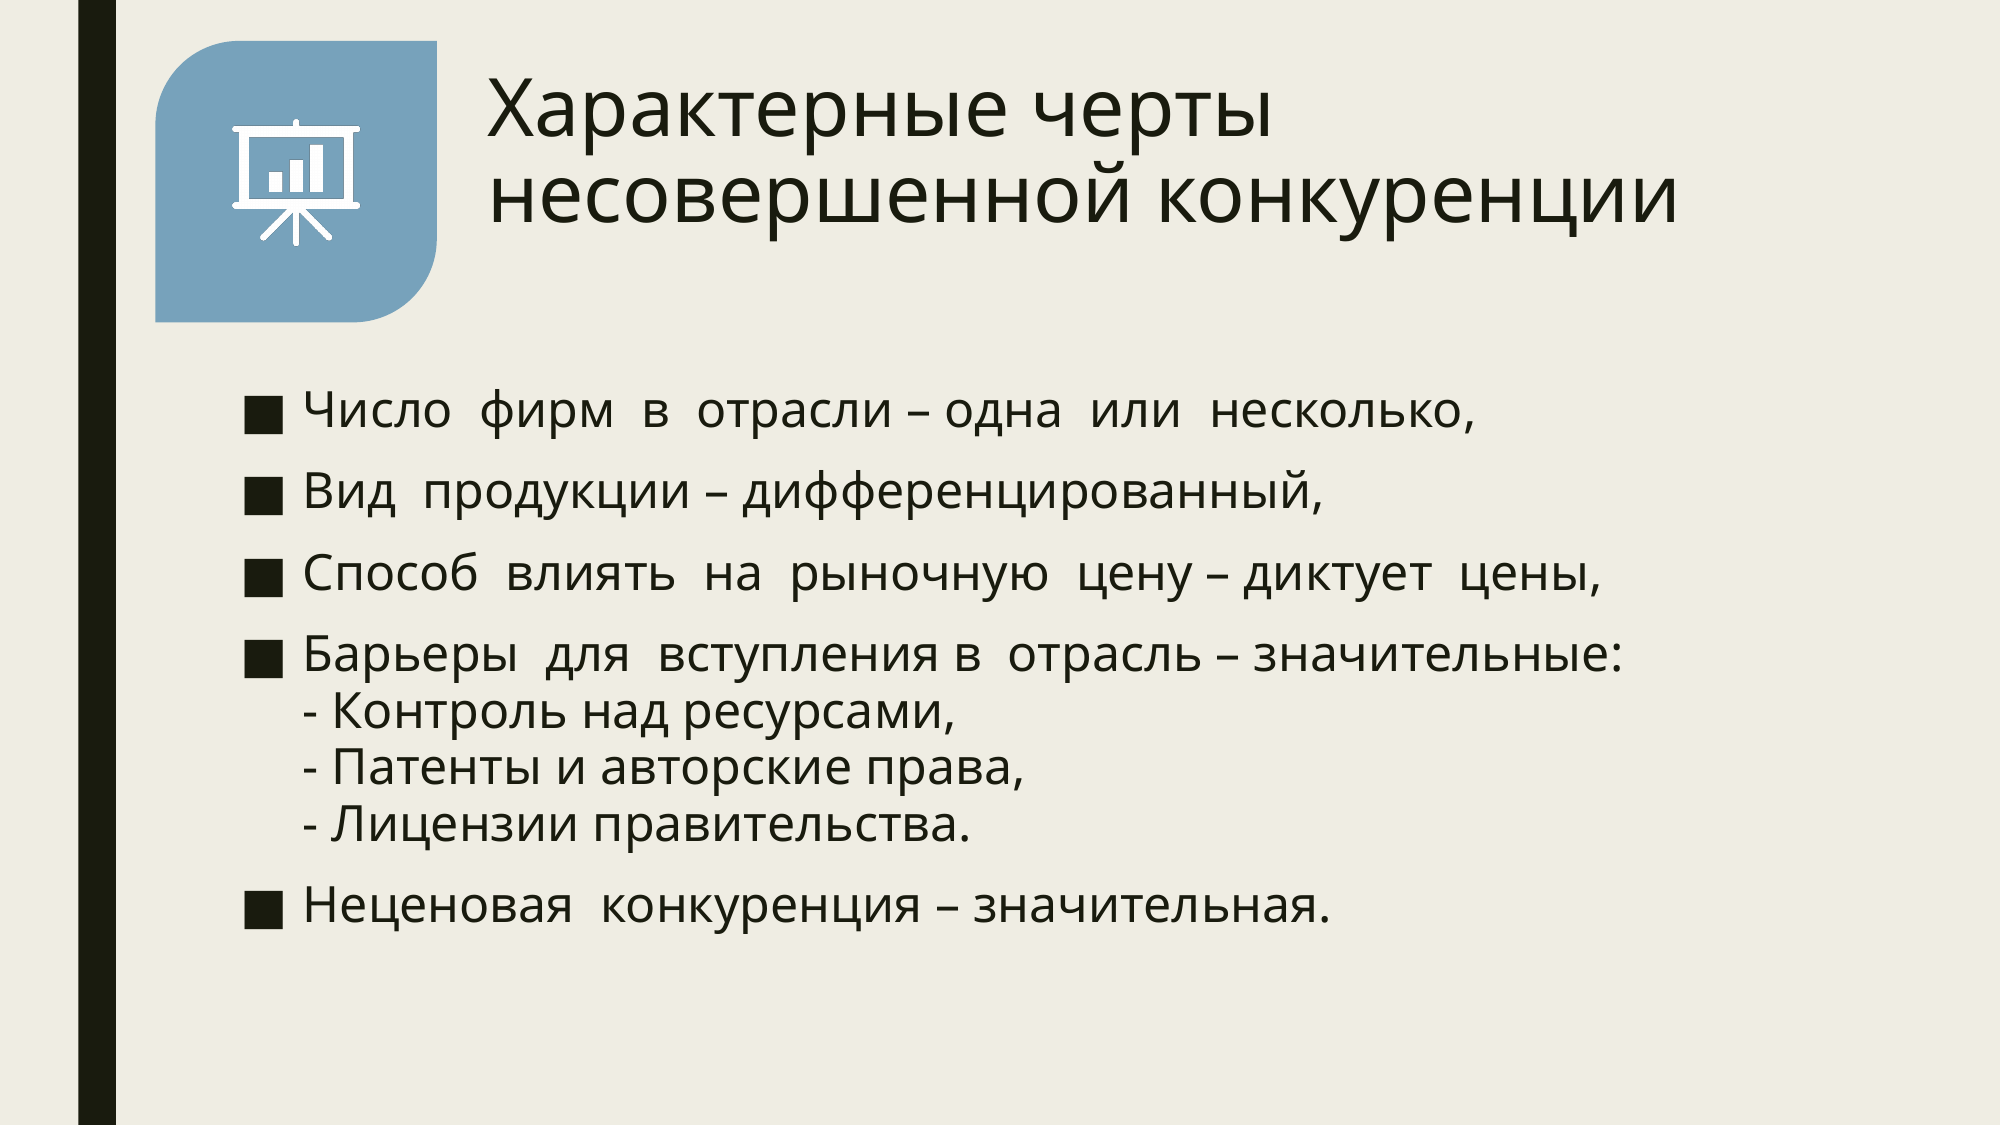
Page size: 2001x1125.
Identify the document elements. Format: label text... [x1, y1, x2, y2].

text_box [155, 40, 437, 323]
title Характерные черты несовершенной конкуренции [472, 59, 1708, 304]
list Число фирм в отрасли – одна или несколько, Вид продукции – дифференцированный, Способ влиять на рыночную цену – диктует цены, Барьеры для вступления в отрасль – значительные: - Контроль над ресурсами, - Патенты и авторские права, - Лицензии правительства. Неценовая конкуренция – значительная. [225, 375, 1800, 963]
text_box [213, 98, 380, 265]
